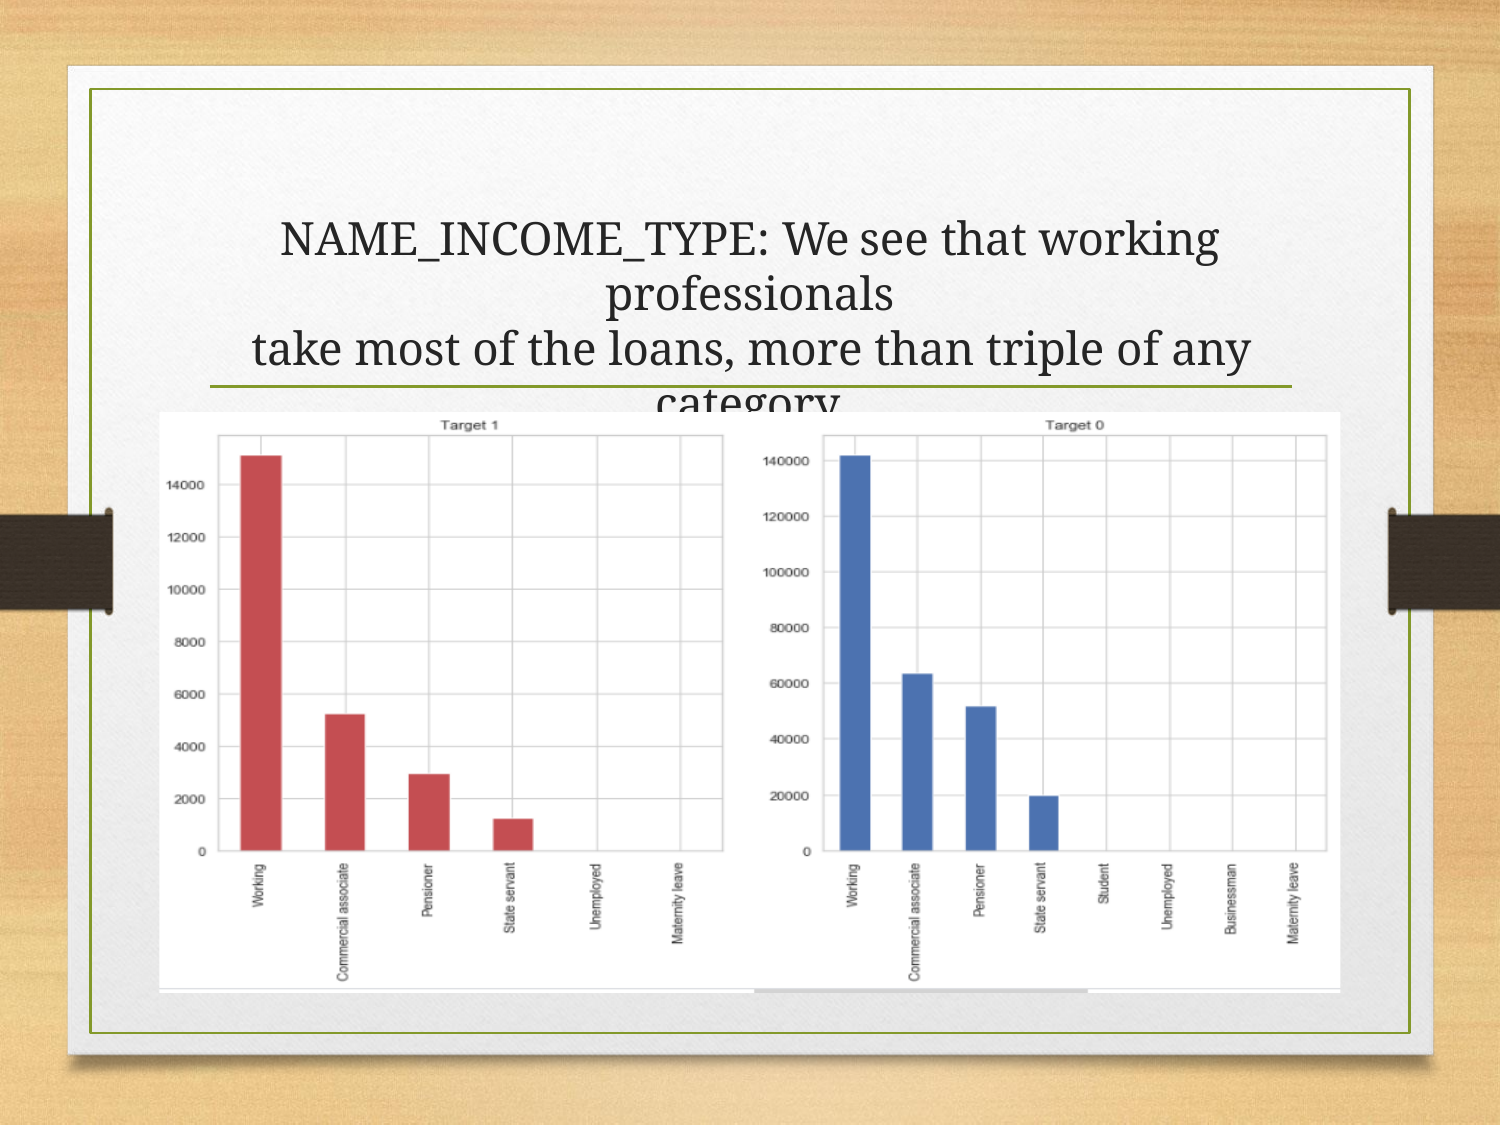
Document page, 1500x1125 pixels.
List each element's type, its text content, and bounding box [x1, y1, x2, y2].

text_box [159, 412, 1341, 993]
title NAME_INCOME_TYPE: We see that working professionals take most of the loans, more than triple of any category. [190, 162, 1310, 412]
picture [0, 0, 1500, 1125]
